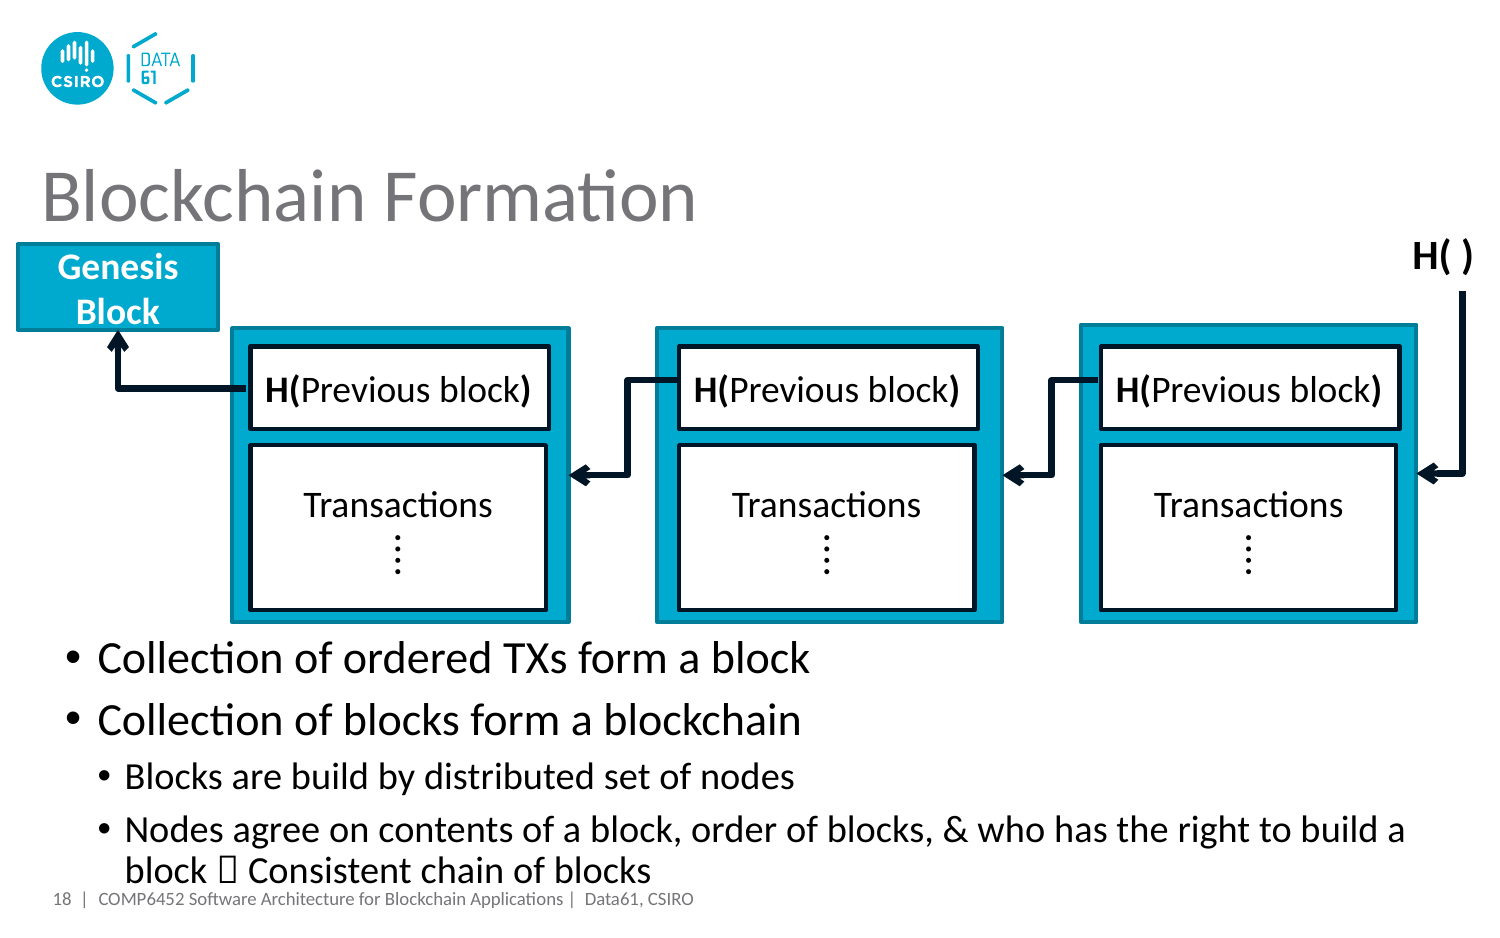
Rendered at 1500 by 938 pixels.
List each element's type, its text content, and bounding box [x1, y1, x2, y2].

slide_number 18 | [41, 889, 89, 907]
text_box H( ) [1397, 220, 1500, 286]
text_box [568, 379, 685, 476]
text_box H(Previous block) [248, 344, 551, 431]
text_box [1002, 379, 1099, 476]
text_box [1347, 359, 1500, 406]
text_box [655, 326, 1004, 624]
text_box Transactions ⁞ [248, 443, 548, 612]
footer COMP6452 Software Architecture for Blockchain Applications | Data61, CSIRO [98, 889, 1097, 907]
text_box Genesis Block [16, 242, 220, 332]
text_box [1079, 415, 1418, 624]
text_box [230, 326, 571, 624]
text_box H(Previous block) [1099, 344, 1402, 431]
text_box Transactions ⁞ [1099, 443, 1398, 612]
text_box H(Previous block) [677, 344, 980, 431]
list Collection of ordered TXs form a block Collection of blocks form a blockchain Blocks are build by distributed set of nodes Nodes agree on contents of a block, order of blocks, & who has the right to build a block  Consistent chain of blocks [64, 634, 1424, 894]
text_box Transactions ⁞ [677, 443, 977, 612]
text_box [1079, 323, 1418, 379]
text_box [117, 329, 247, 389]
title Blockchain Formation [41, 146, 1459, 264]
